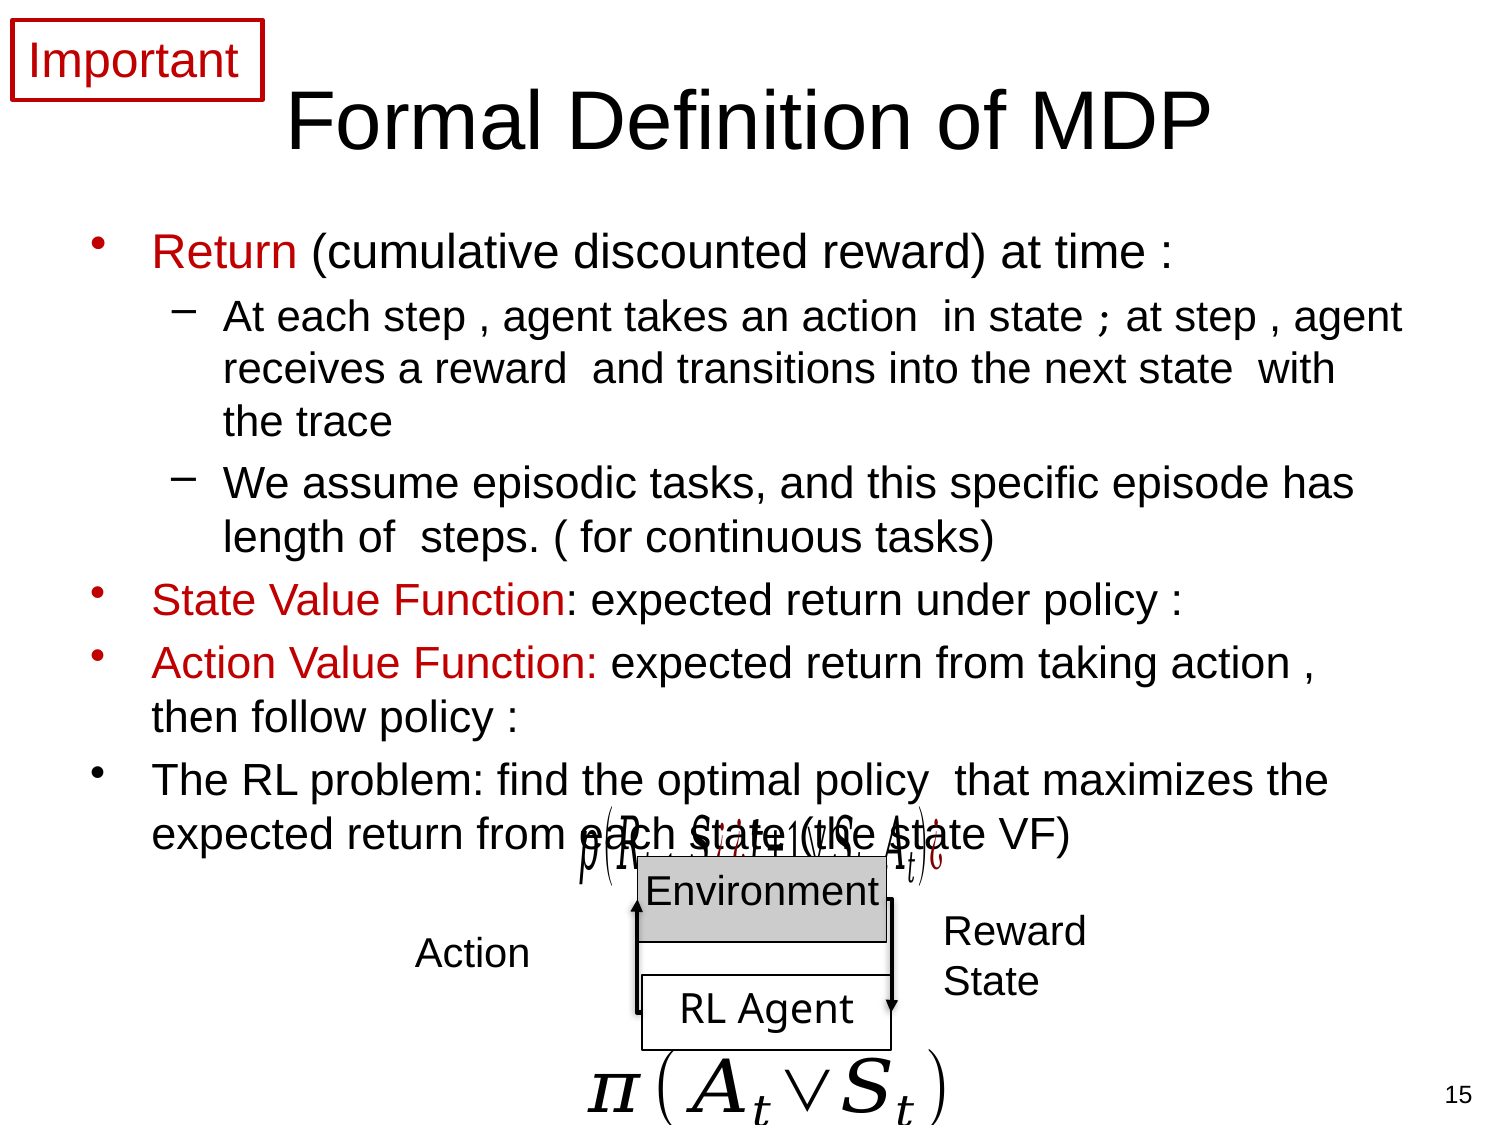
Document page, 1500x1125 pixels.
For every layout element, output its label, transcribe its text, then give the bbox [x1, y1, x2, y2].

slide_number 15 [1137, 1070, 1488, 1112]
title Formal Definition of MDP [74, 44, 1426, 188]
text_box Important [12, 19, 263, 100]
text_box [637, 856, 892, 1051]
